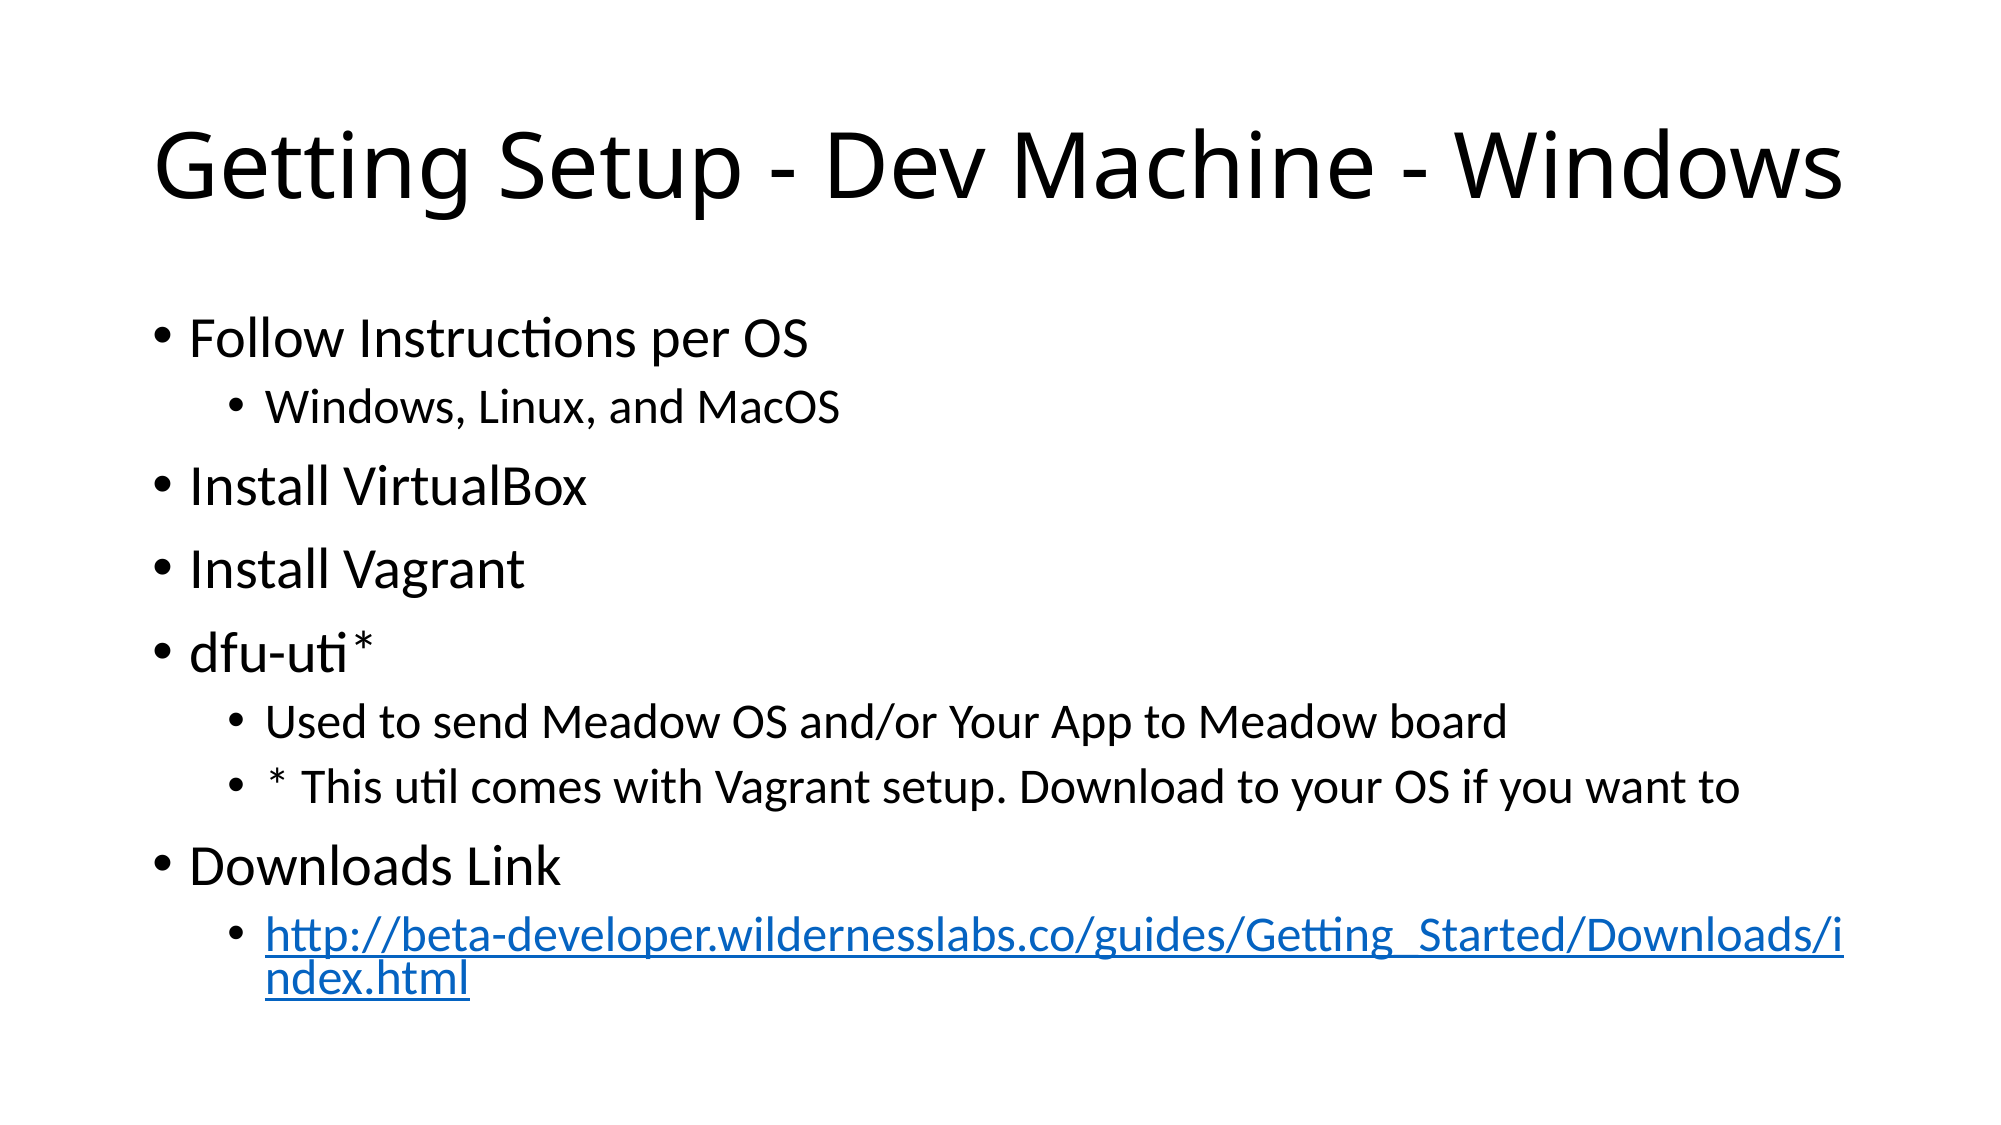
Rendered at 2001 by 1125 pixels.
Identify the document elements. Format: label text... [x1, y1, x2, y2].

list Follow Instructions per OS Windows, Linux, and MacOS Install VirtualBox Install Vagrant dfu-uti* Used to send Meadow OS and/or Your App to Meadow board * This util comes with Vagrant setup. Download to your OS if you want to Downloads Link http://beta-developer.wildernesslabs.co/guides/Getting_Started/Downloads/index.html [137, 299, 1863, 1014]
title Getting Setup - Dev Machine - Windows [137, 59, 1863, 278]
